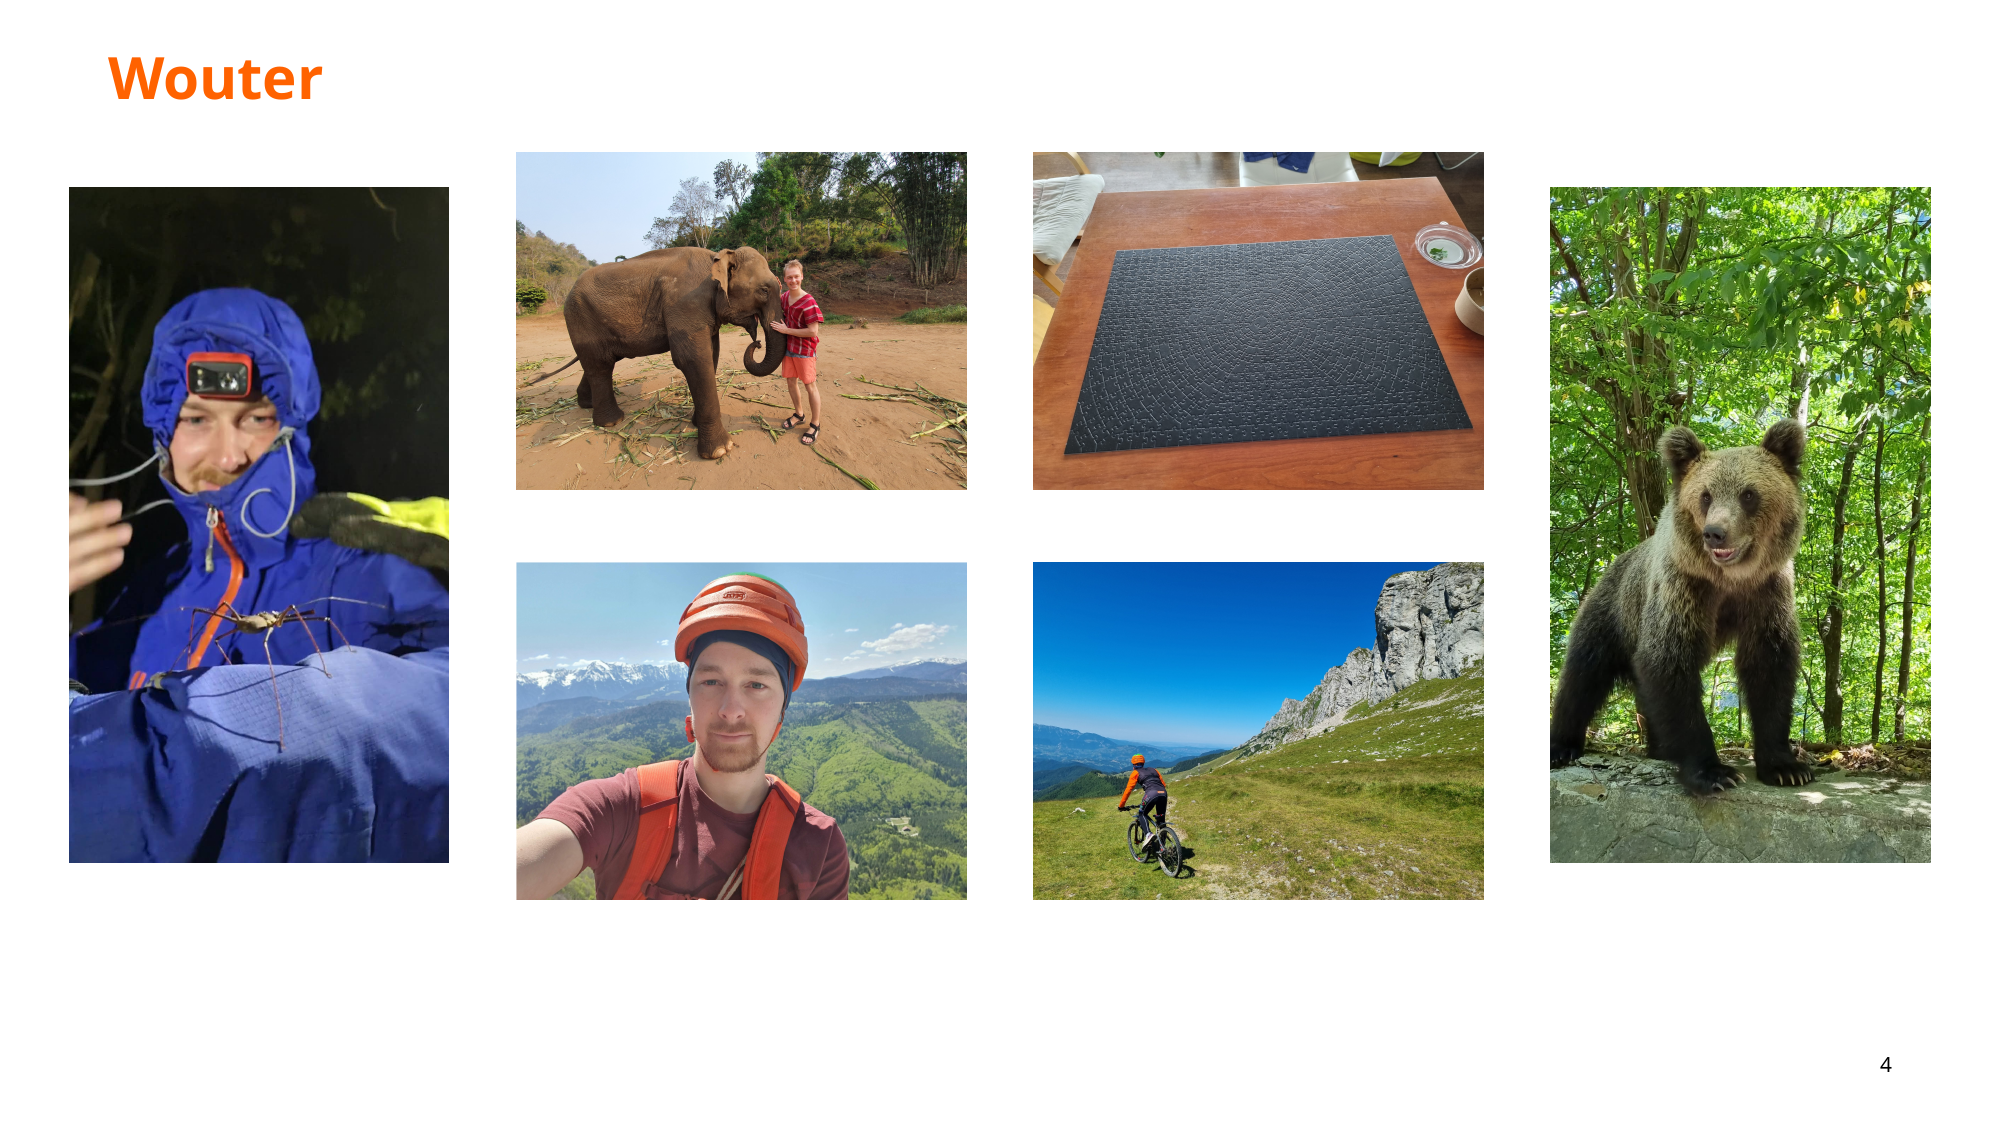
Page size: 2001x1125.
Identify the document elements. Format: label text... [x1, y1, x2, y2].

picture [1033, 152, 1484, 490]
picture [69, 187, 450, 863]
slide_number 4 [1810, 1050, 1892, 1082]
picture [516, 152, 967, 490]
picture [1550, 187, 1931, 863]
picture [1033, 562, 1484, 900]
picture [516, 562, 967, 900]
title Wouter [108, 53, 1893, 188]
